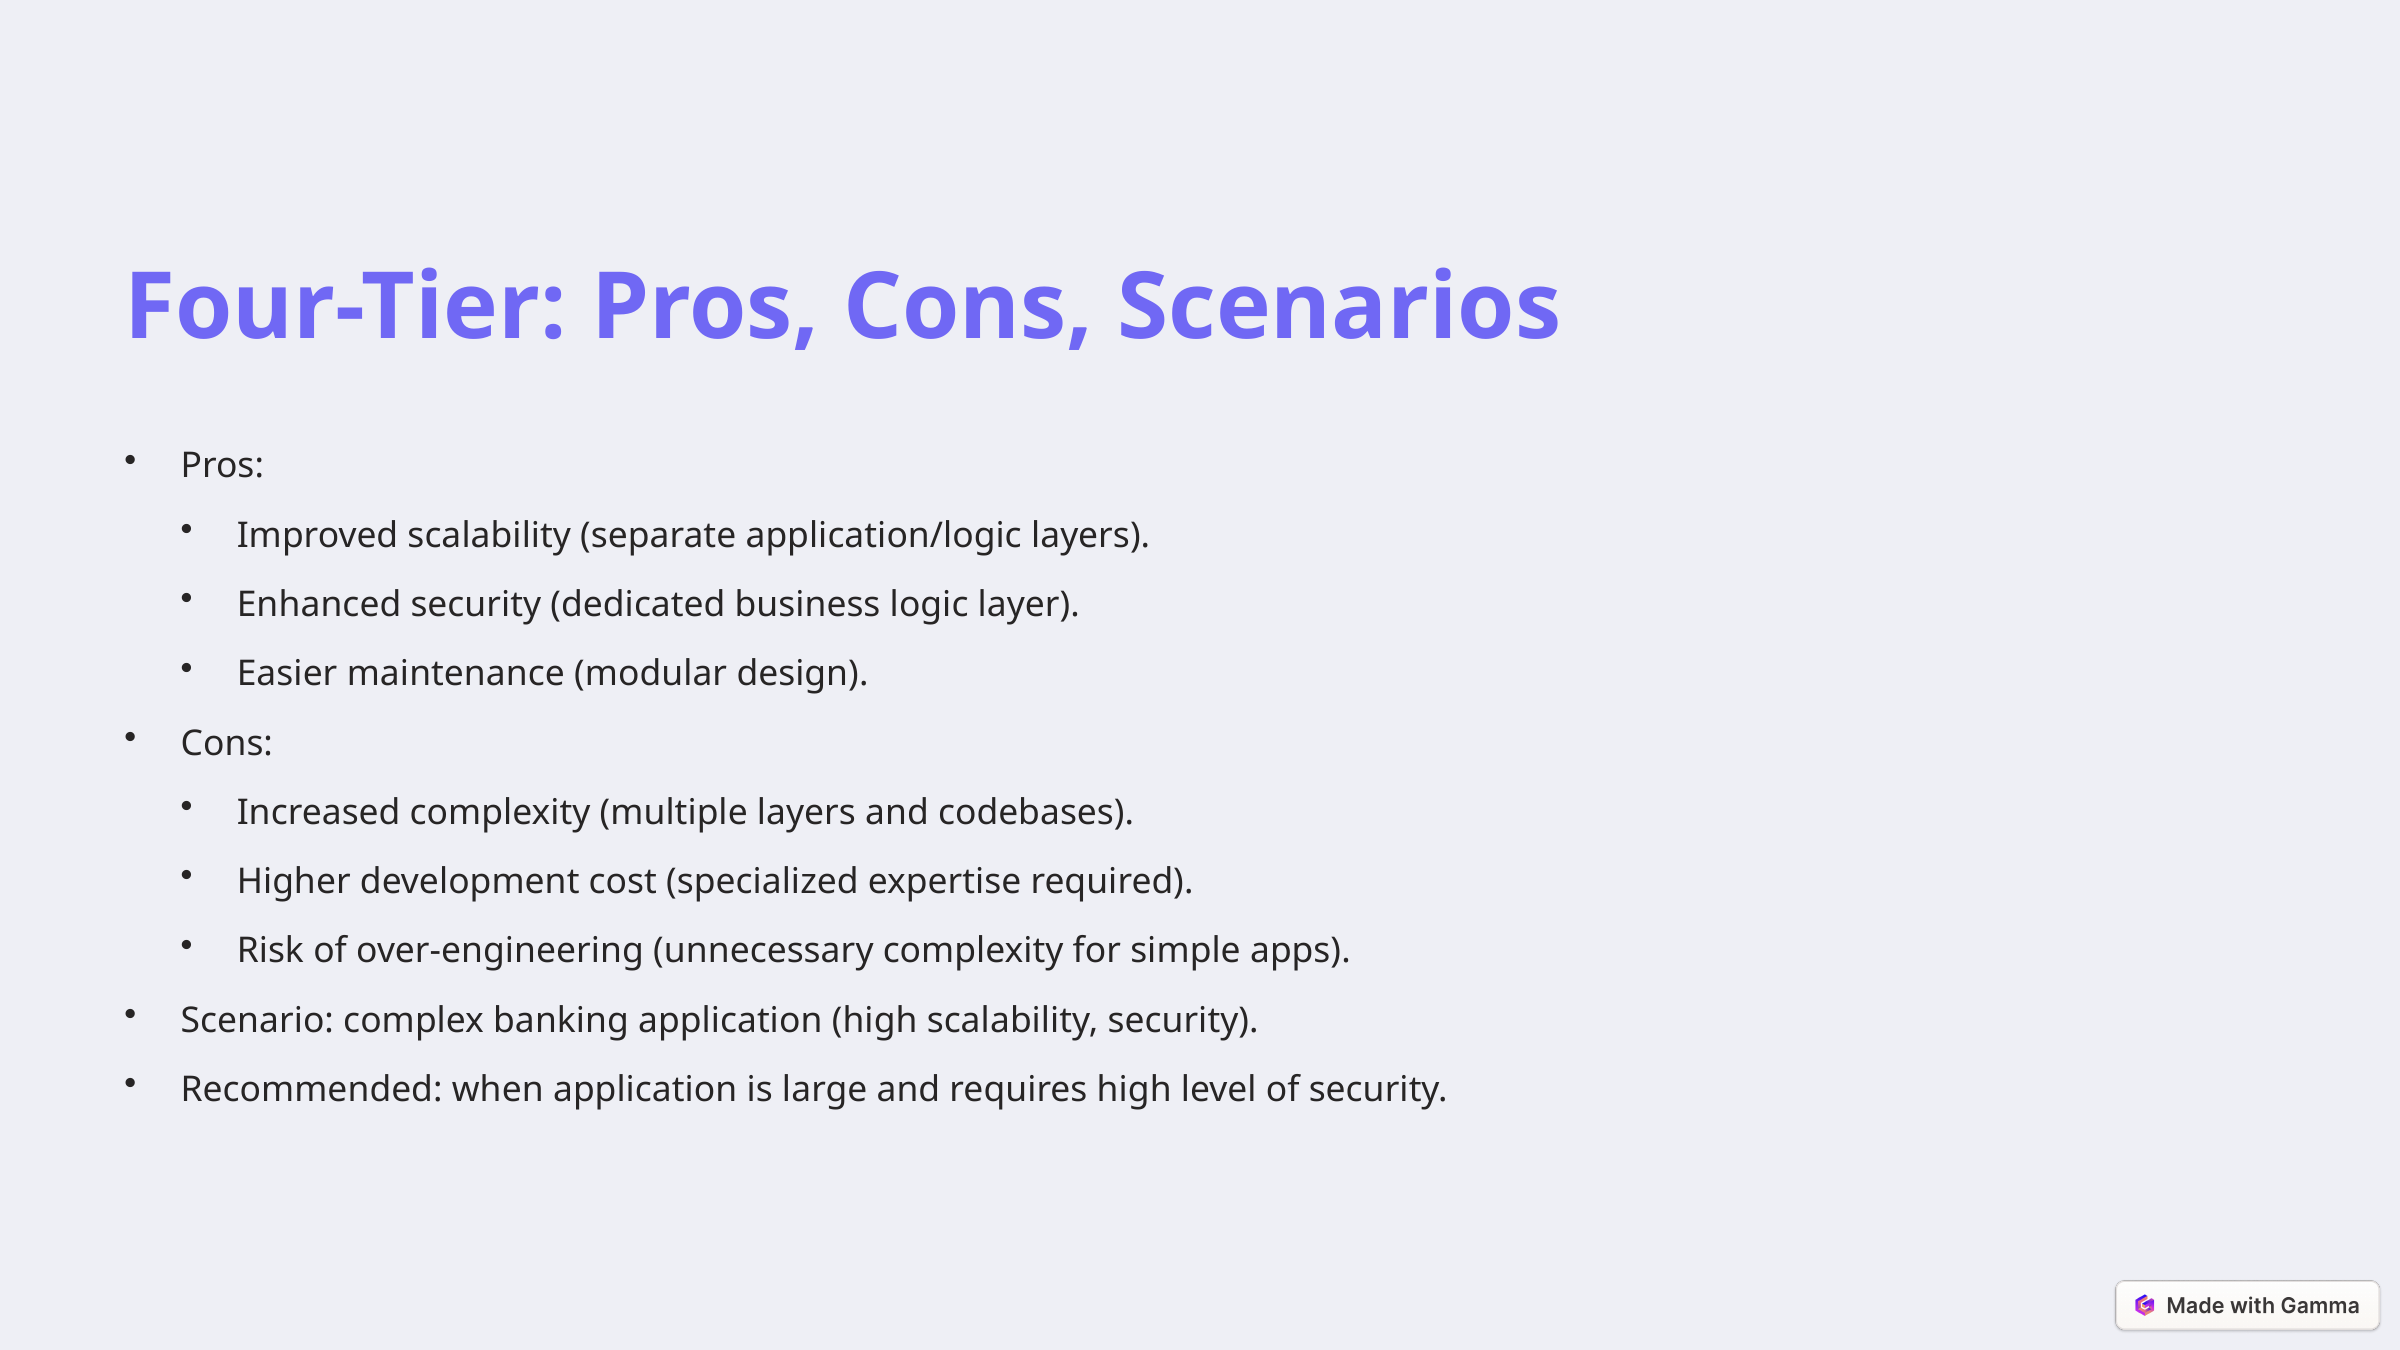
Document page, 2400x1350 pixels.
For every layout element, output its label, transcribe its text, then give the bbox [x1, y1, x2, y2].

text_box Recommended: when application is large and requires high level of security. [124, 1052, 2276, 1110]
text_box Risk of over-engineering (unnecessary complexity for simple apps). [124, 913, 2276, 971]
text_box Four-Tier: Pros, Cons, Scenarios [124, 240, 1462, 358]
text_box Pros: [124, 428, 2276, 486]
text_box Increased complexity (multiple layers and codebases). [124, 775, 2276, 833]
text_box Higher development cost (specialized expertise required). [124, 844, 2276, 902]
text_box Easier maintenance (modular design). [124, 636, 2276, 694]
text_box Scenario: complex banking application (high scalability, security). [124, 983, 2276, 1040]
text_box Cons: [124, 705, 2276, 763]
text_box Enhanced security (dedicated business logic layer). [124, 567, 2276, 625]
picture [2106, 1271, 2389, 1339]
text_box Improved scalability (separate application/logic layers). [124, 498, 2276, 555]
